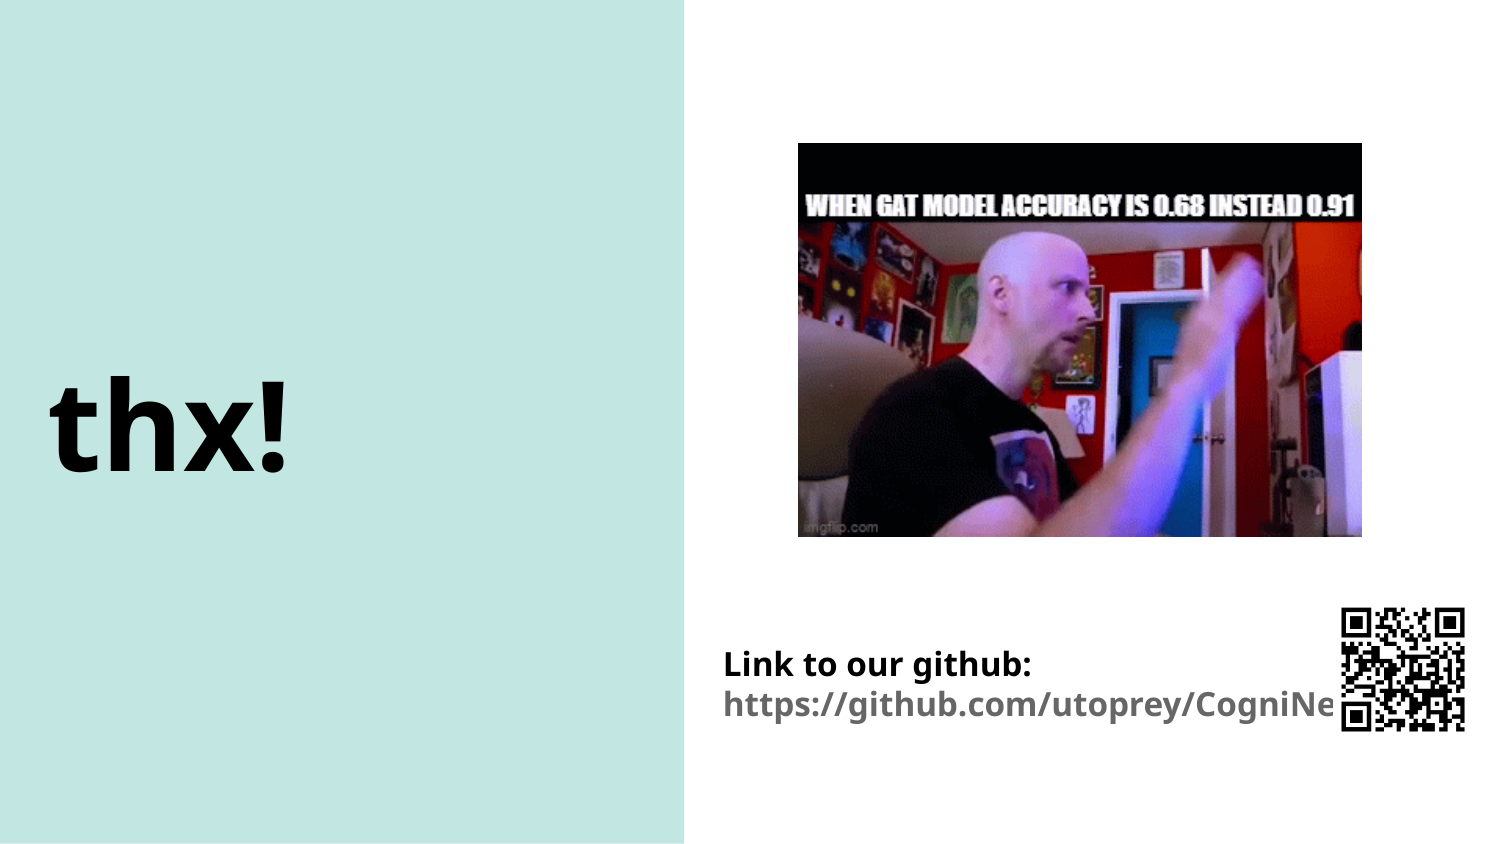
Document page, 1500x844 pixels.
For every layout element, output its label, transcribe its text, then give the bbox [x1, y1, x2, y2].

text_box Link to our github: https://github.com/utoprey/CogniNet [707, 628, 1327, 738]
picture [1332, 599, 1473, 740]
text_box thx! [0, 0, 685, 844]
picture [798, 142, 1362, 538]
